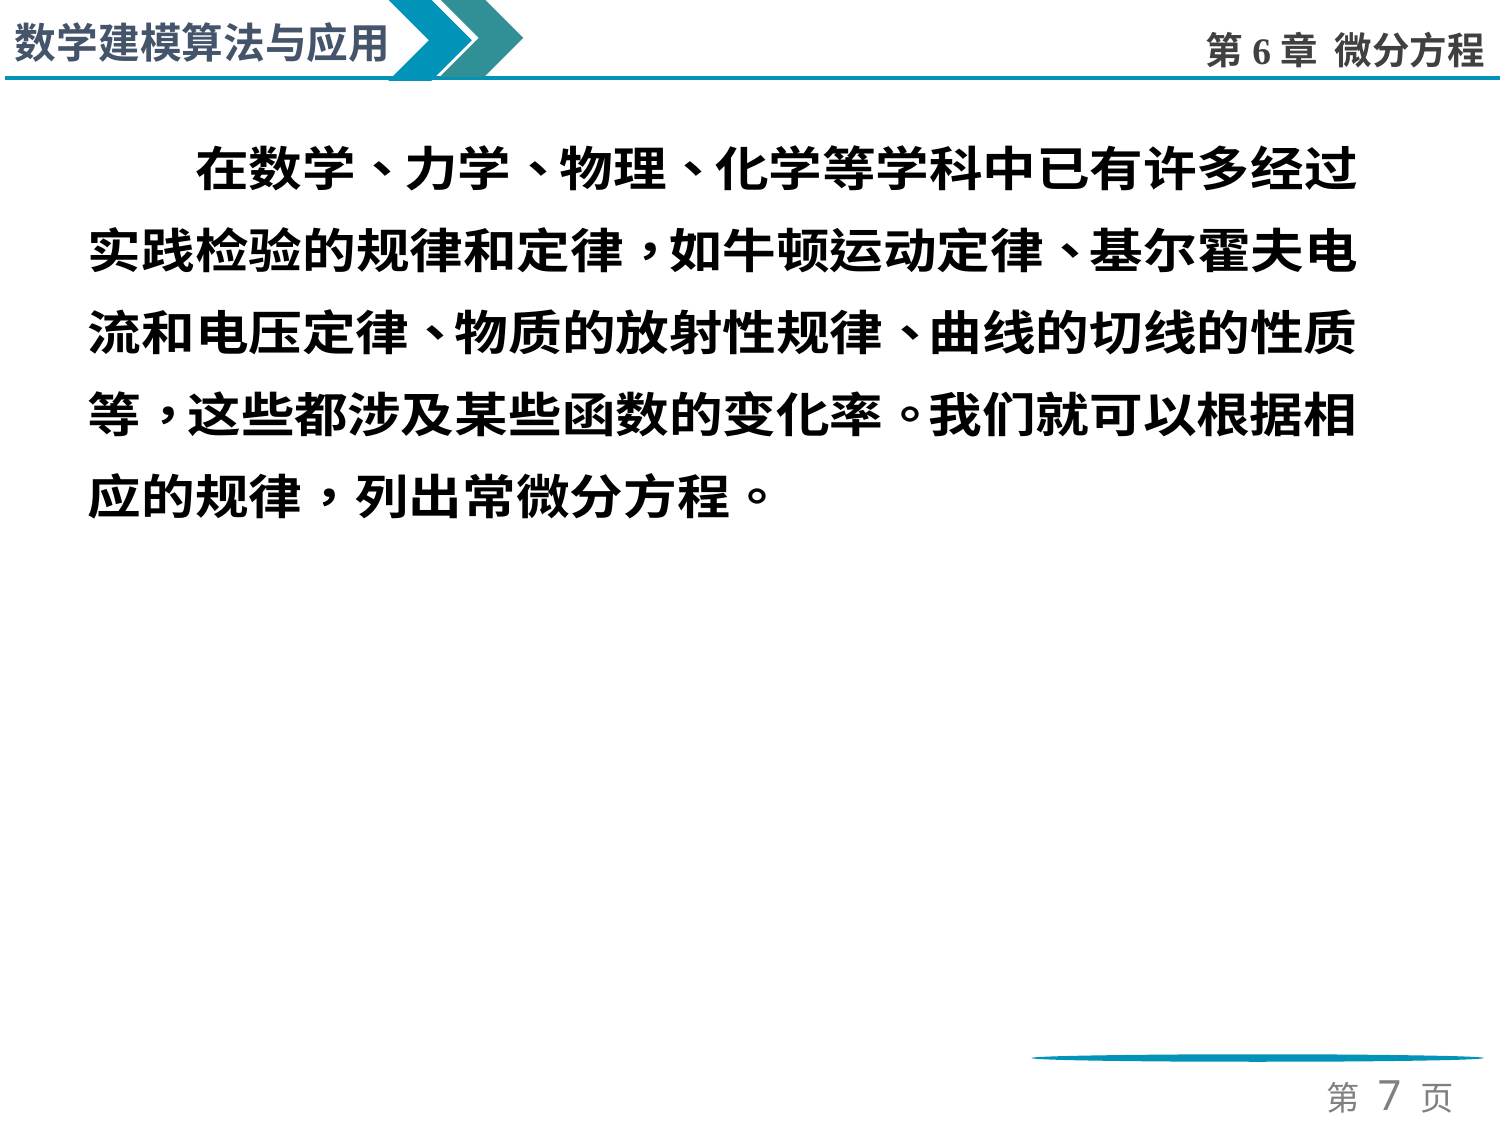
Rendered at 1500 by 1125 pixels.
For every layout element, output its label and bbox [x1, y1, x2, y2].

text_box [87, 130, 1358, 624]
